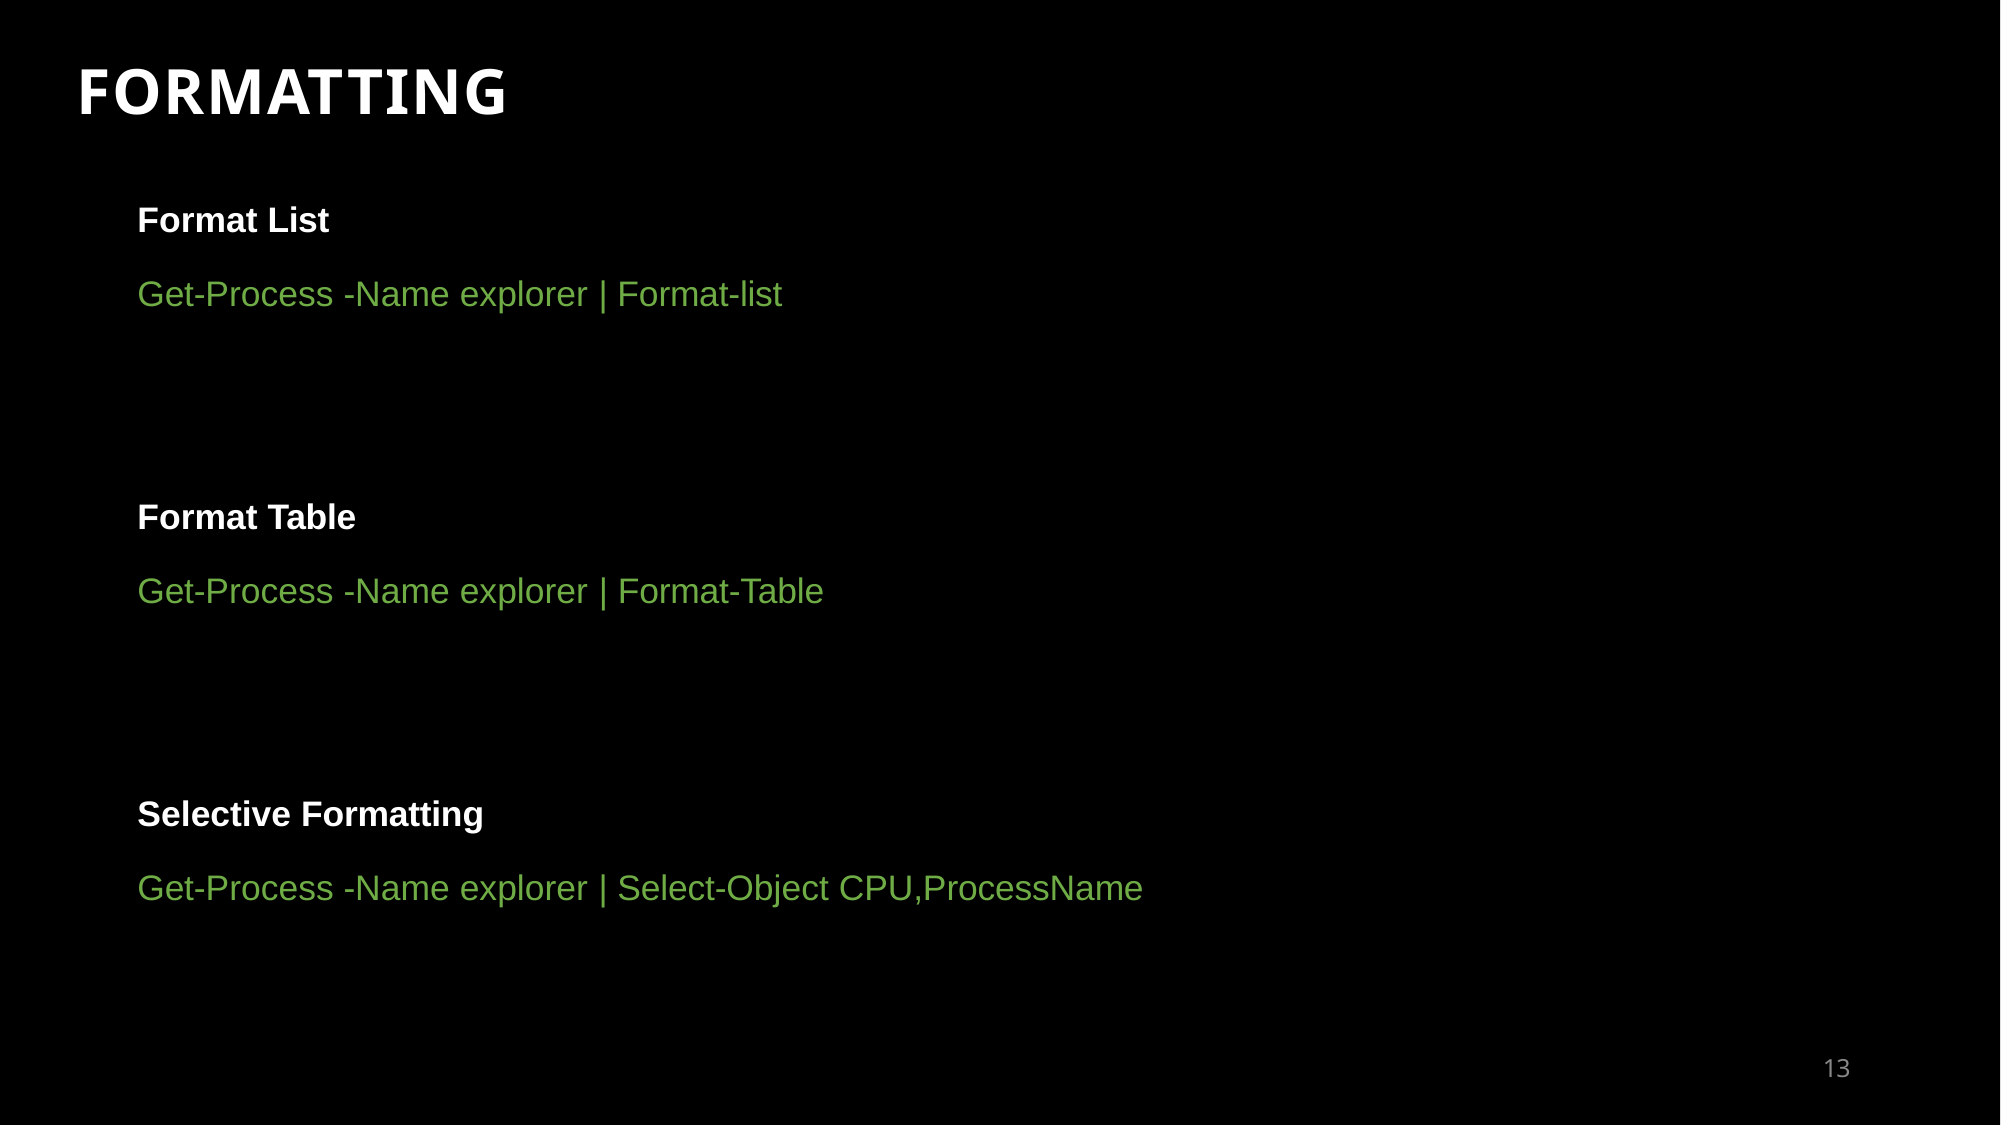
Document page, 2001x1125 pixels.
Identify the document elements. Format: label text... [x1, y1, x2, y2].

text_box Format Table Get-Process -Name explorer | Format-Table [135, 491, 828, 611]
text_box Format List Get-Process -Name explorer | Format-list [135, 195, 788, 314]
text_box Selective Formatting Get-Process -Name explorer | Select-Object CPU,ProcessName [135, 788, 1150, 908]
title FORMATTING [56, 49, 1944, 240]
slide_number 15 [897, 1033, 1887, 1125]
